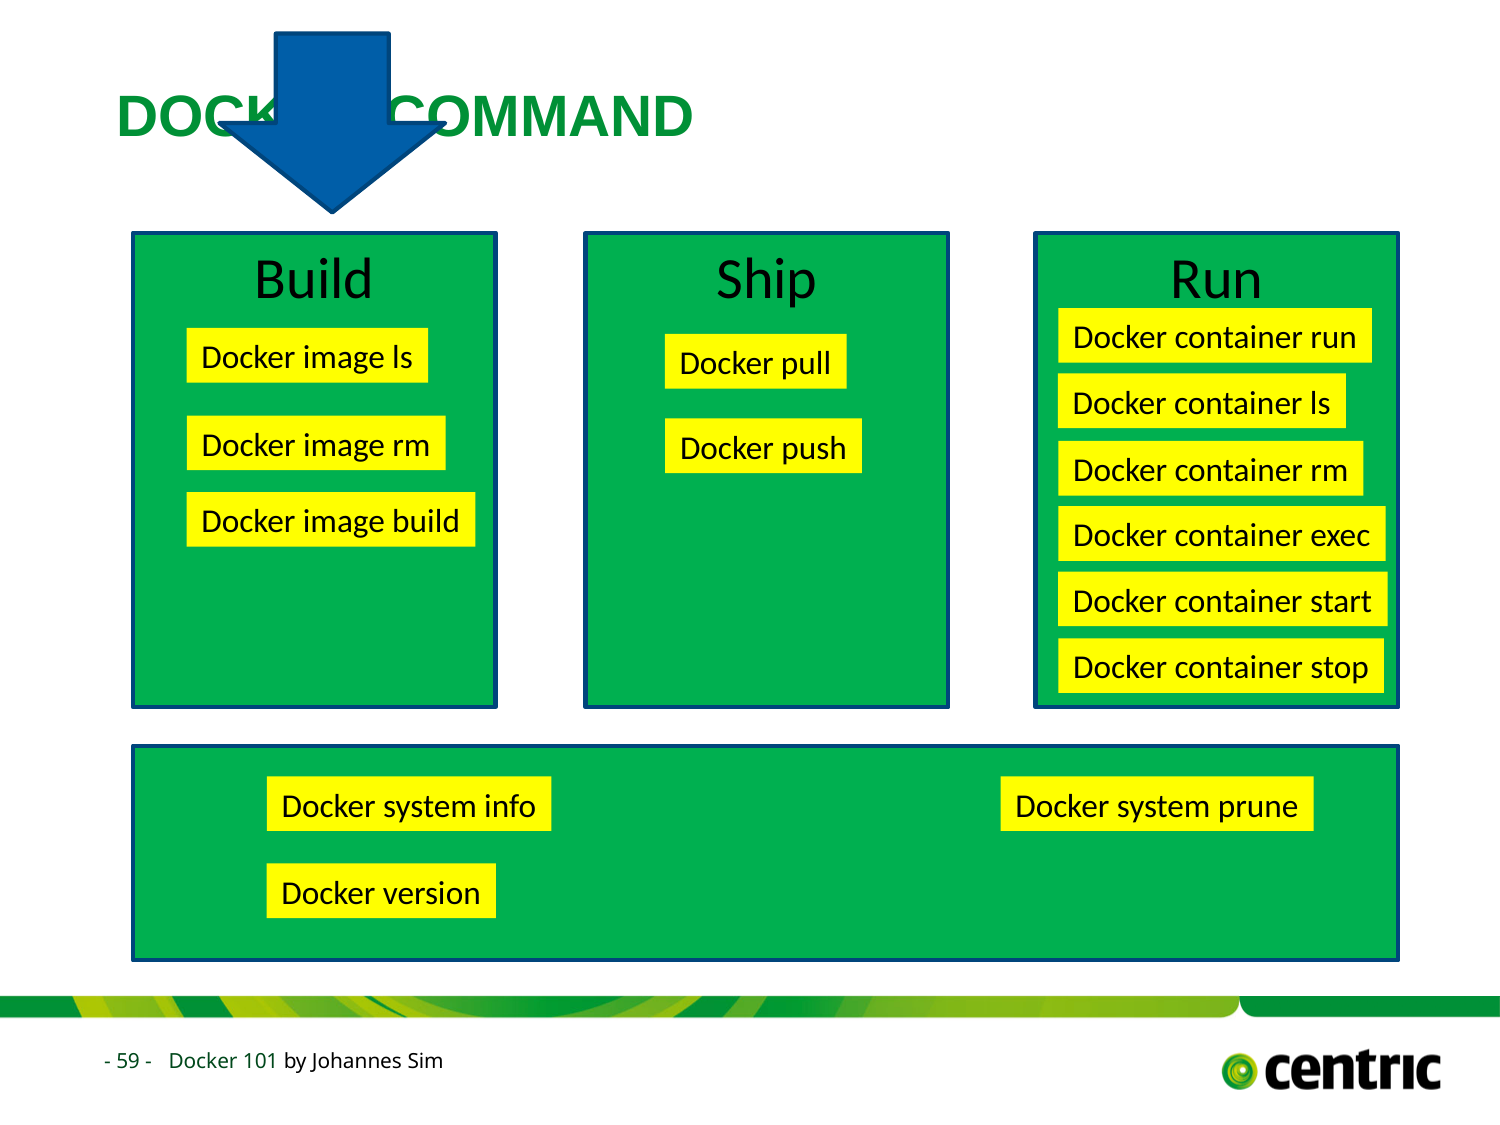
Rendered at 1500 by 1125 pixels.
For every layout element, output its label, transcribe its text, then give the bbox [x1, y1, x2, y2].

title Docker Command [101, 77, 328, 213]
text_box Build [131, 231, 498, 709]
text_box Docker container exec [1058, 506, 1386, 561]
text_box Docker version [266, 863, 496, 919]
text_box Docker container start [1058, 571, 1388, 627]
text_box Docker system info [266, 776, 552, 831]
text_box Docker container stop [1058, 638, 1384, 693]
title Docker Command [337, 77, 1441, 213]
text_box Docker image build [186, 492, 476, 547]
text_box Docker pull [664, 333, 847, 389]
text_box [131, 744, 1400, 962]
text_box Docker push [665, 418, 862, 474]
text_box Docker container ls [1057, 373, 1346, 429]
text_box Ship [583, 231, 950, 709]
text_box Docker container rm [1058, 440, 1364, 496]
picture [0, 995, 1500, 1125]
text_box [217, 31, 448, 215]
text_box Docker image rm [186, 415, 446, 471]
text_box Run [1033, 231, 1400, 709]
text_box Docker image ls [186, 327, 429, 383]
text_box Docker system prune [1000, 776, 1314, 831]
text_box Docker container run [1058, 308, 1372, 363]
